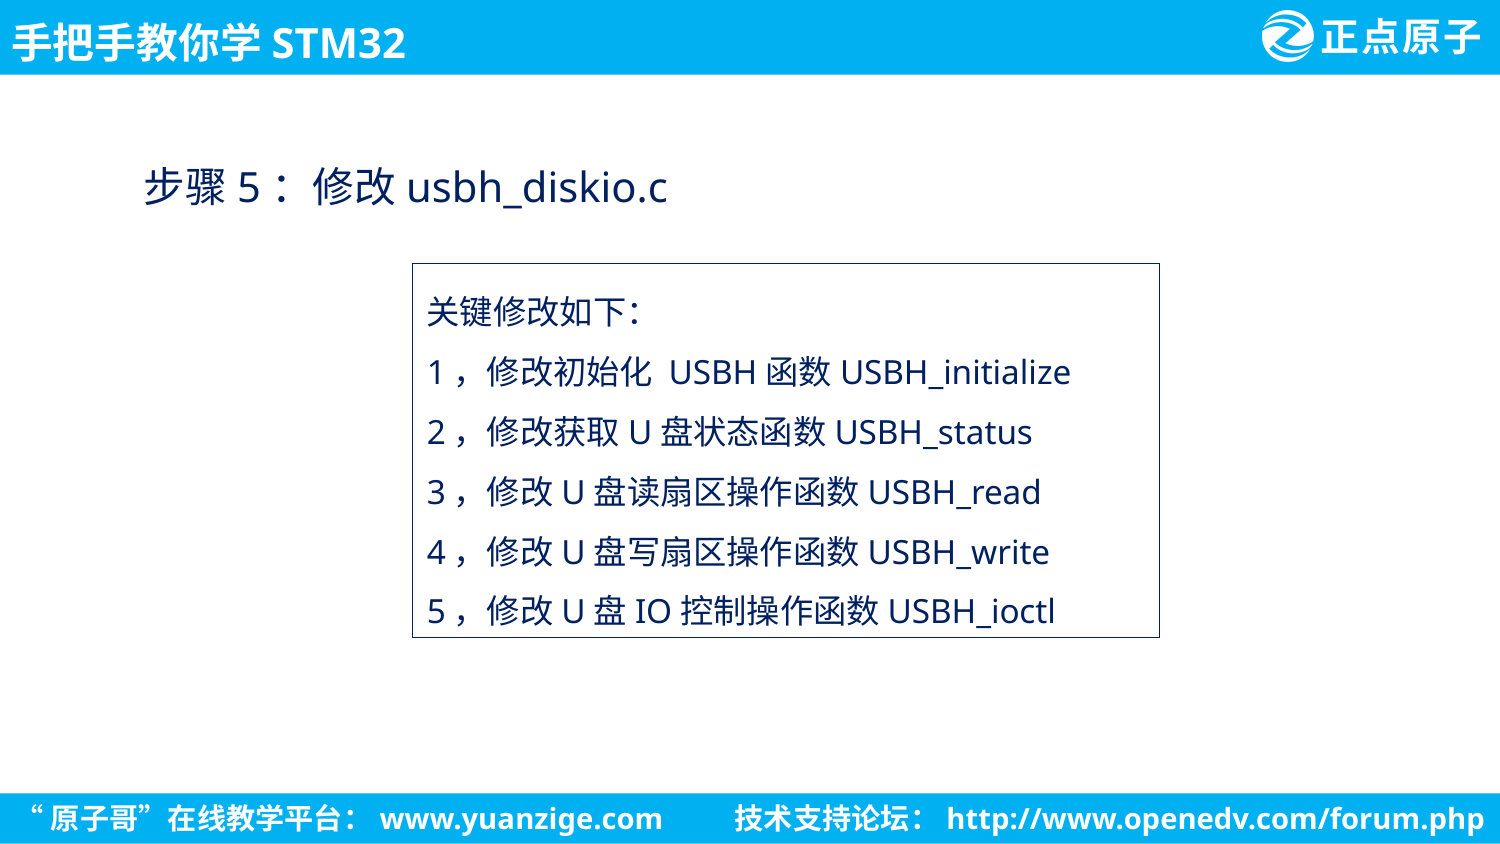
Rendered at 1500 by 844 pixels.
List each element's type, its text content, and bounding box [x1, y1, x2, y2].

text_box 技术支持论坛：http://www.openedv.com/forum.php [544, 793, 1500, 843]
picture [1267, 11, 1313, 45]
picture [1445, 21, 1479, 54]
text_box [0, 0, 1500, 76]
text_box 步骤5：修改usbh_diskio.c [136, 131, 922, 215]
picture [1431, 44, 1438, 52]
text_box 关键修改如下： 1，修改初始化 USBH函数USBH_initialize 2，修改获取U盘状态函数USBH_status 3，修改U盘读扇区操作函数USBH_read 4，修改U盘写扇区操作函数USBH_write 5，修改U盘IO控制操作函数USBH_ioctl [412, 263, 1160, 638]
picture [1364, 45, 1370, 53]
picture [1367, 18, 1396, 42]
picture [1391, 45, 1397, 53]
picture [1263, 27, 1307, 61]
text_box 手把手教你学STM32 [0, 0, 967, 75]
text_box “原子哥”在线教学平台：www.yuanzige.com [0, 793, 544, 843]
picture [1404, 20, 1438, 54]
picture [1322, 21, 1357, 52]
picture [1412, 44, 1418, 52]
